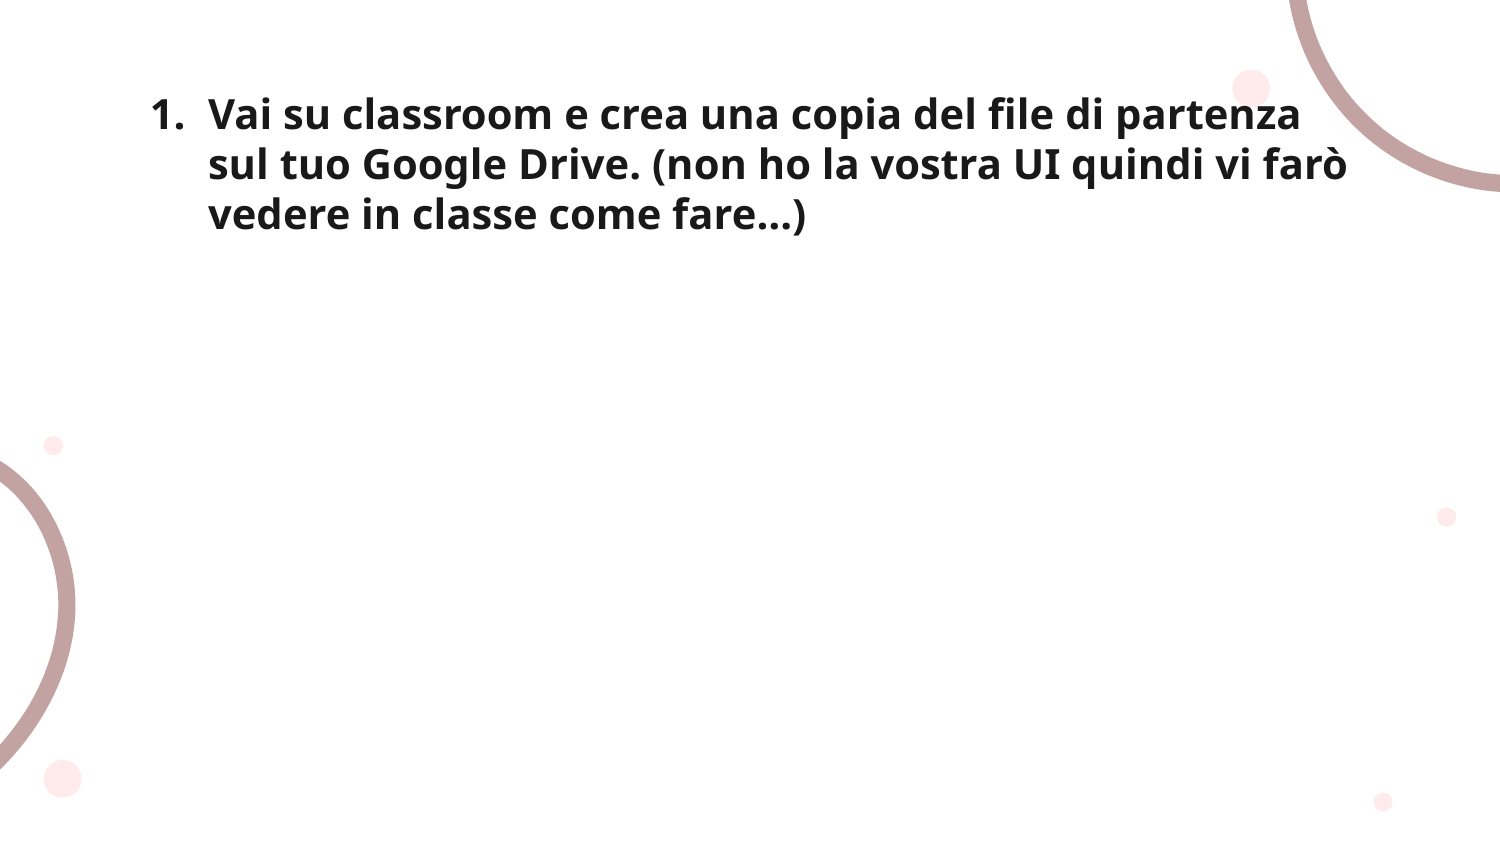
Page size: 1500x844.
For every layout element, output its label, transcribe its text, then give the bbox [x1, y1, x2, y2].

title Vai su classroom e crea una copia del file di partenza sul tuo Google Drive. (non ho la vostra UI quindi vi farò vedere in classe come fare…) [118, 72, 1382, 167]
